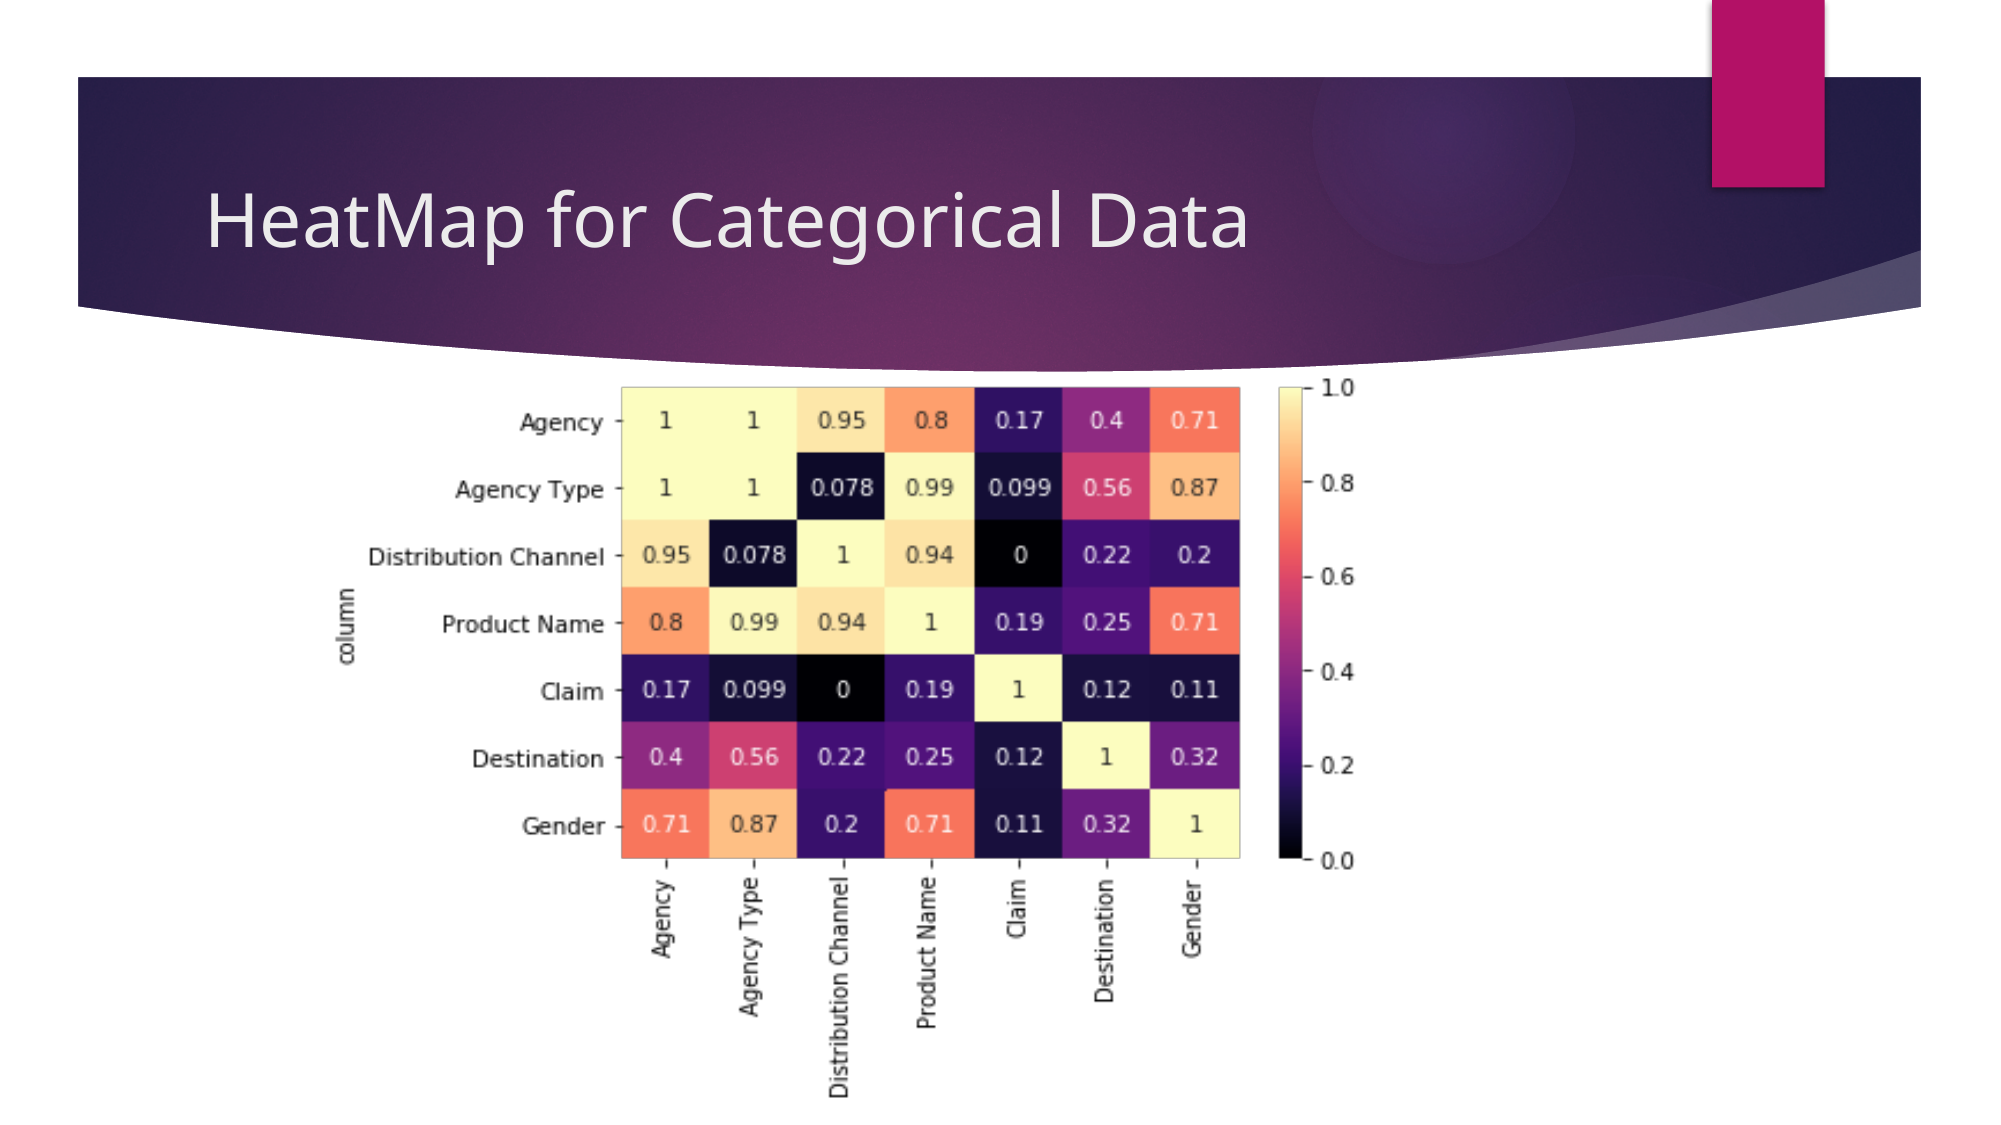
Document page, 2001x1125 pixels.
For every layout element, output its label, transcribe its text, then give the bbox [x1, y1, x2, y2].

title HeatMap for Categorical Data [189, 159, 1627, 276]
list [319, 364, 1373, 1113]
